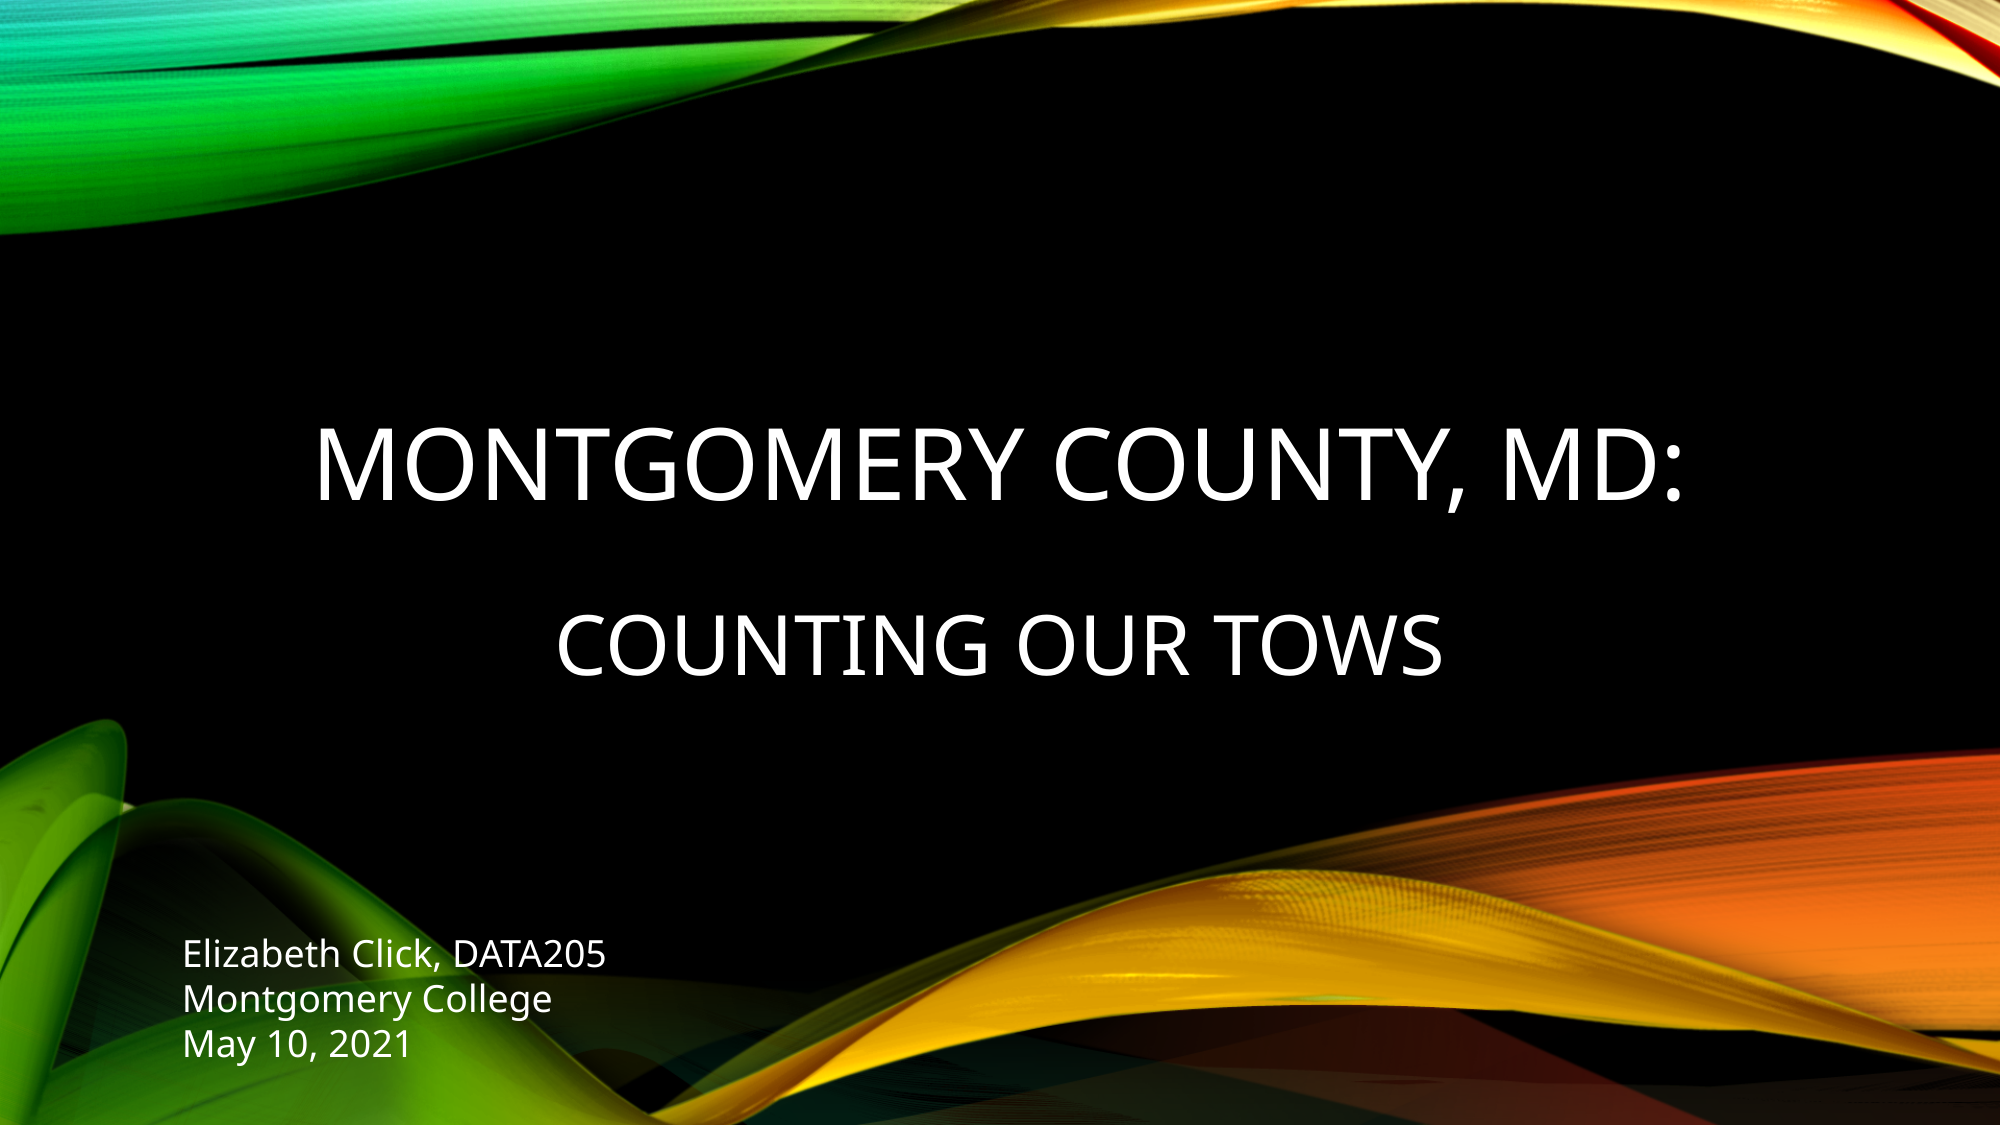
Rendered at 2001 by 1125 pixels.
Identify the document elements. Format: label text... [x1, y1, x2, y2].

subtitle COUNTING OUR TOWS [225, 595, 1775, 709]
picture [0, 717, 2000, 1125]
text_box Elizabeth Click, DATA205 Montgomery College May 10, 2021 [167, 922, 792, 1073]
picture [0, 0, 2000, 237]
title MONTGOMERY COUNTY, md: [225, 295, 1775, 530]
